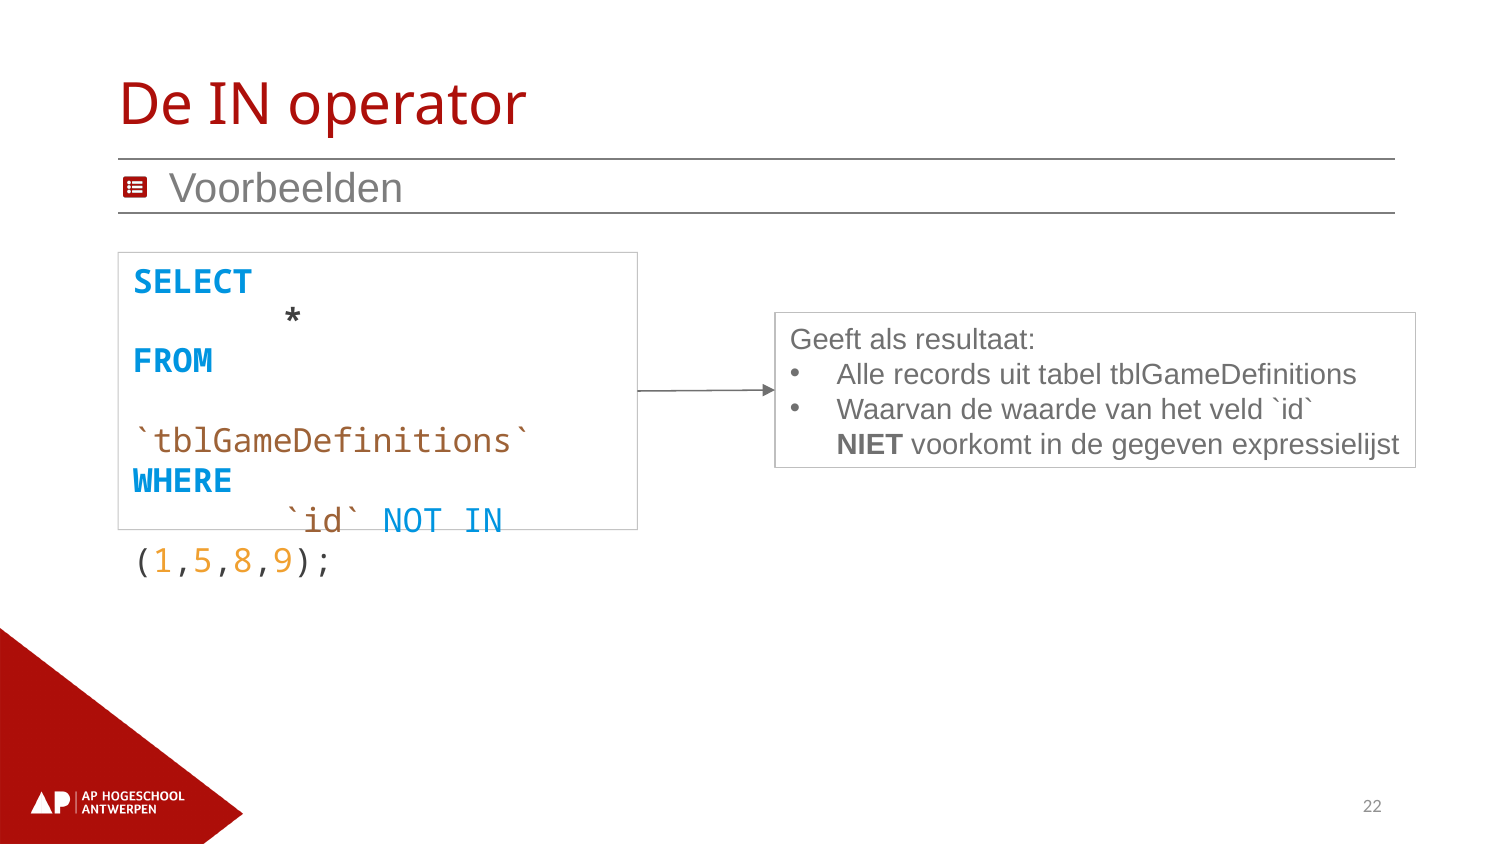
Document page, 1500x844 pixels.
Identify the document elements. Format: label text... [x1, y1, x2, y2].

title De IN operator [103, 66, 1397, 141]
picture [0, 623, 246, 844]
text_box SELECT * FROM `tblGameDefinitions` WHERE `id` NOT IN (1,5,8,9); [118, 252, 638, 530]
text_box Geeft als resultaat: Alle records uit tabel tblGameDefinitions Waarvan de waarde van het veld `id` NIET voorkomt in de gegeven expressielijst [774, 312, 1416, 468]
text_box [118, 153, 1429, 220]
slide_number 22 [1263, 782, 1397, 827]
